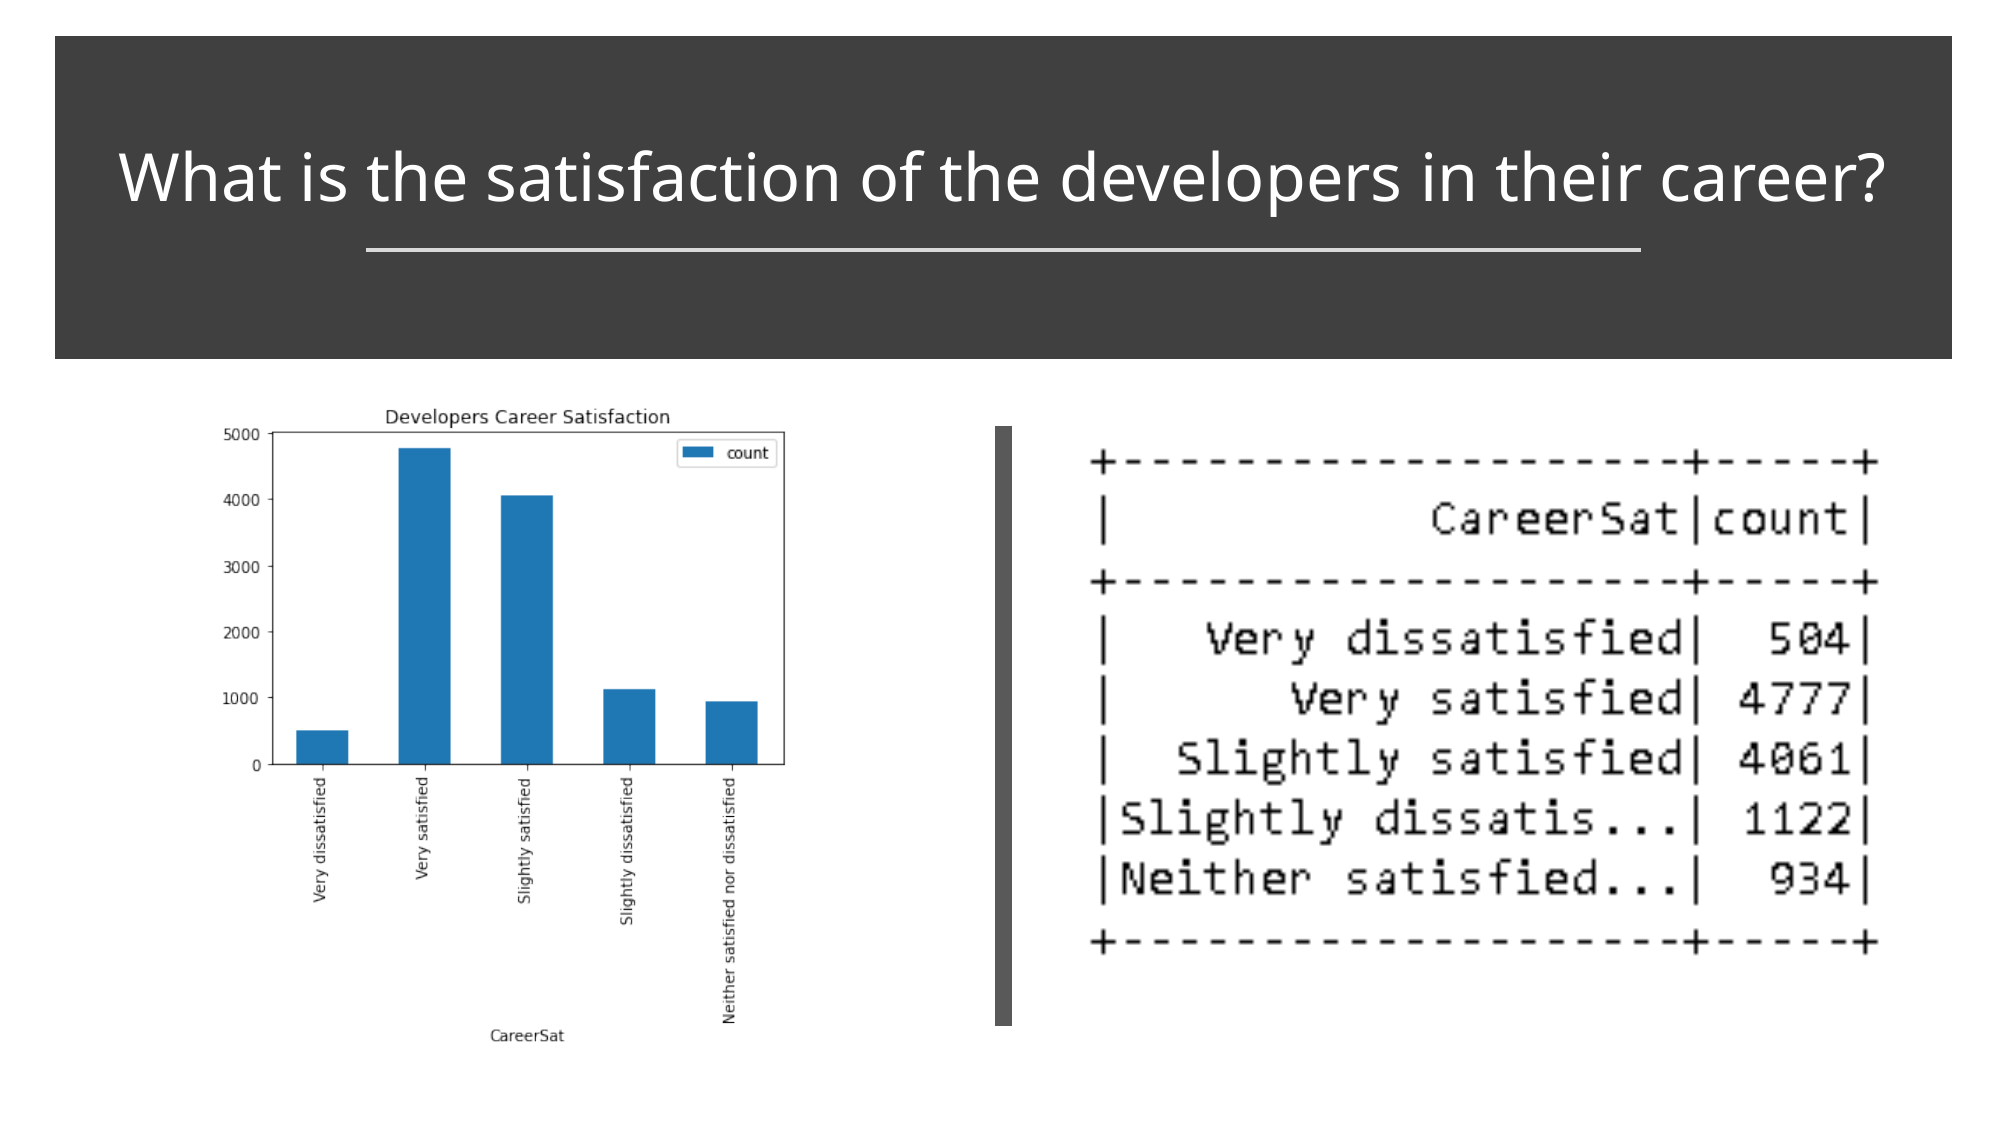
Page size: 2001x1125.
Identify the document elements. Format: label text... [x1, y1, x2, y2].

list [1057, 426, 1953, 1026]
picture [211, 398, 793, 1054]
text_box [64, 45, 1942, 350]
title What is the satisfaction of the developers in their career? [89, 71, 1917, 224]
